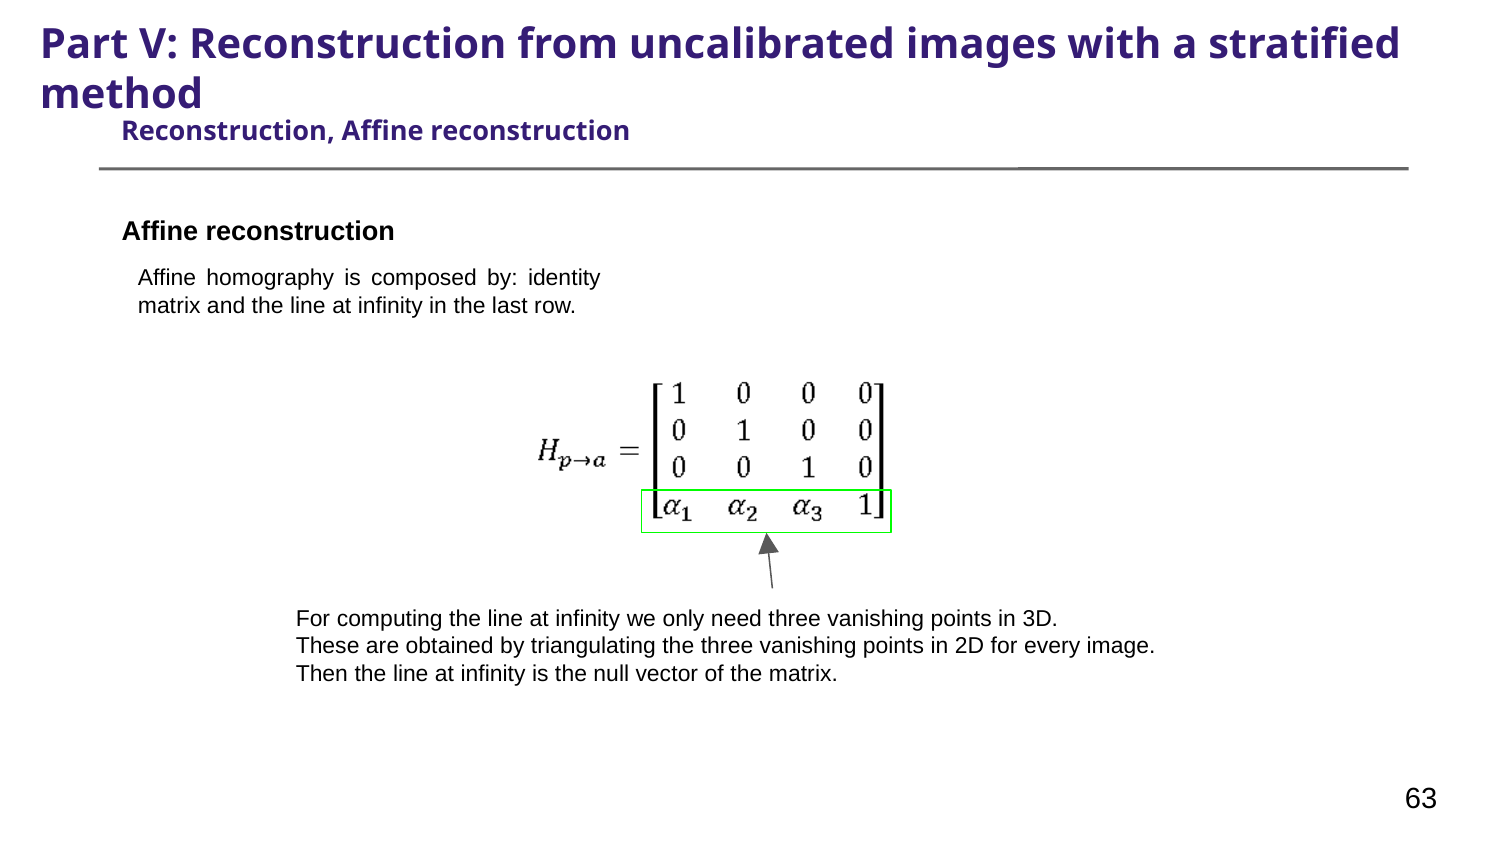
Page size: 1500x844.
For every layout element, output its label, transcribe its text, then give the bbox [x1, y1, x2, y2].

text_box Part V: Reconstruction from uncalibrated images with a stratified method [24, 24, 1500, 109]
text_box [766, 532, 773, 589]
text_box Reconstruction, Affine reconstruction [98, 109, 942, 163]
slide_number ‹#› [1389, 764, 1480, 830]
picture [537, 368, 899, 533]
text_box For computing the line at infinity we only need three vanishing points in 3D. These are obtained by triangulating the three vanishing points in 2D for every image. Then the line at infinity is the null vector of the matrix. [280, 588, 1265, 698]
text_box Affine homography is composed by: identity matrix and the line at infinity in the last row. [122, 263, 616, 357]
text_box Affine reconstruction [106, 197, 1125, 263]
